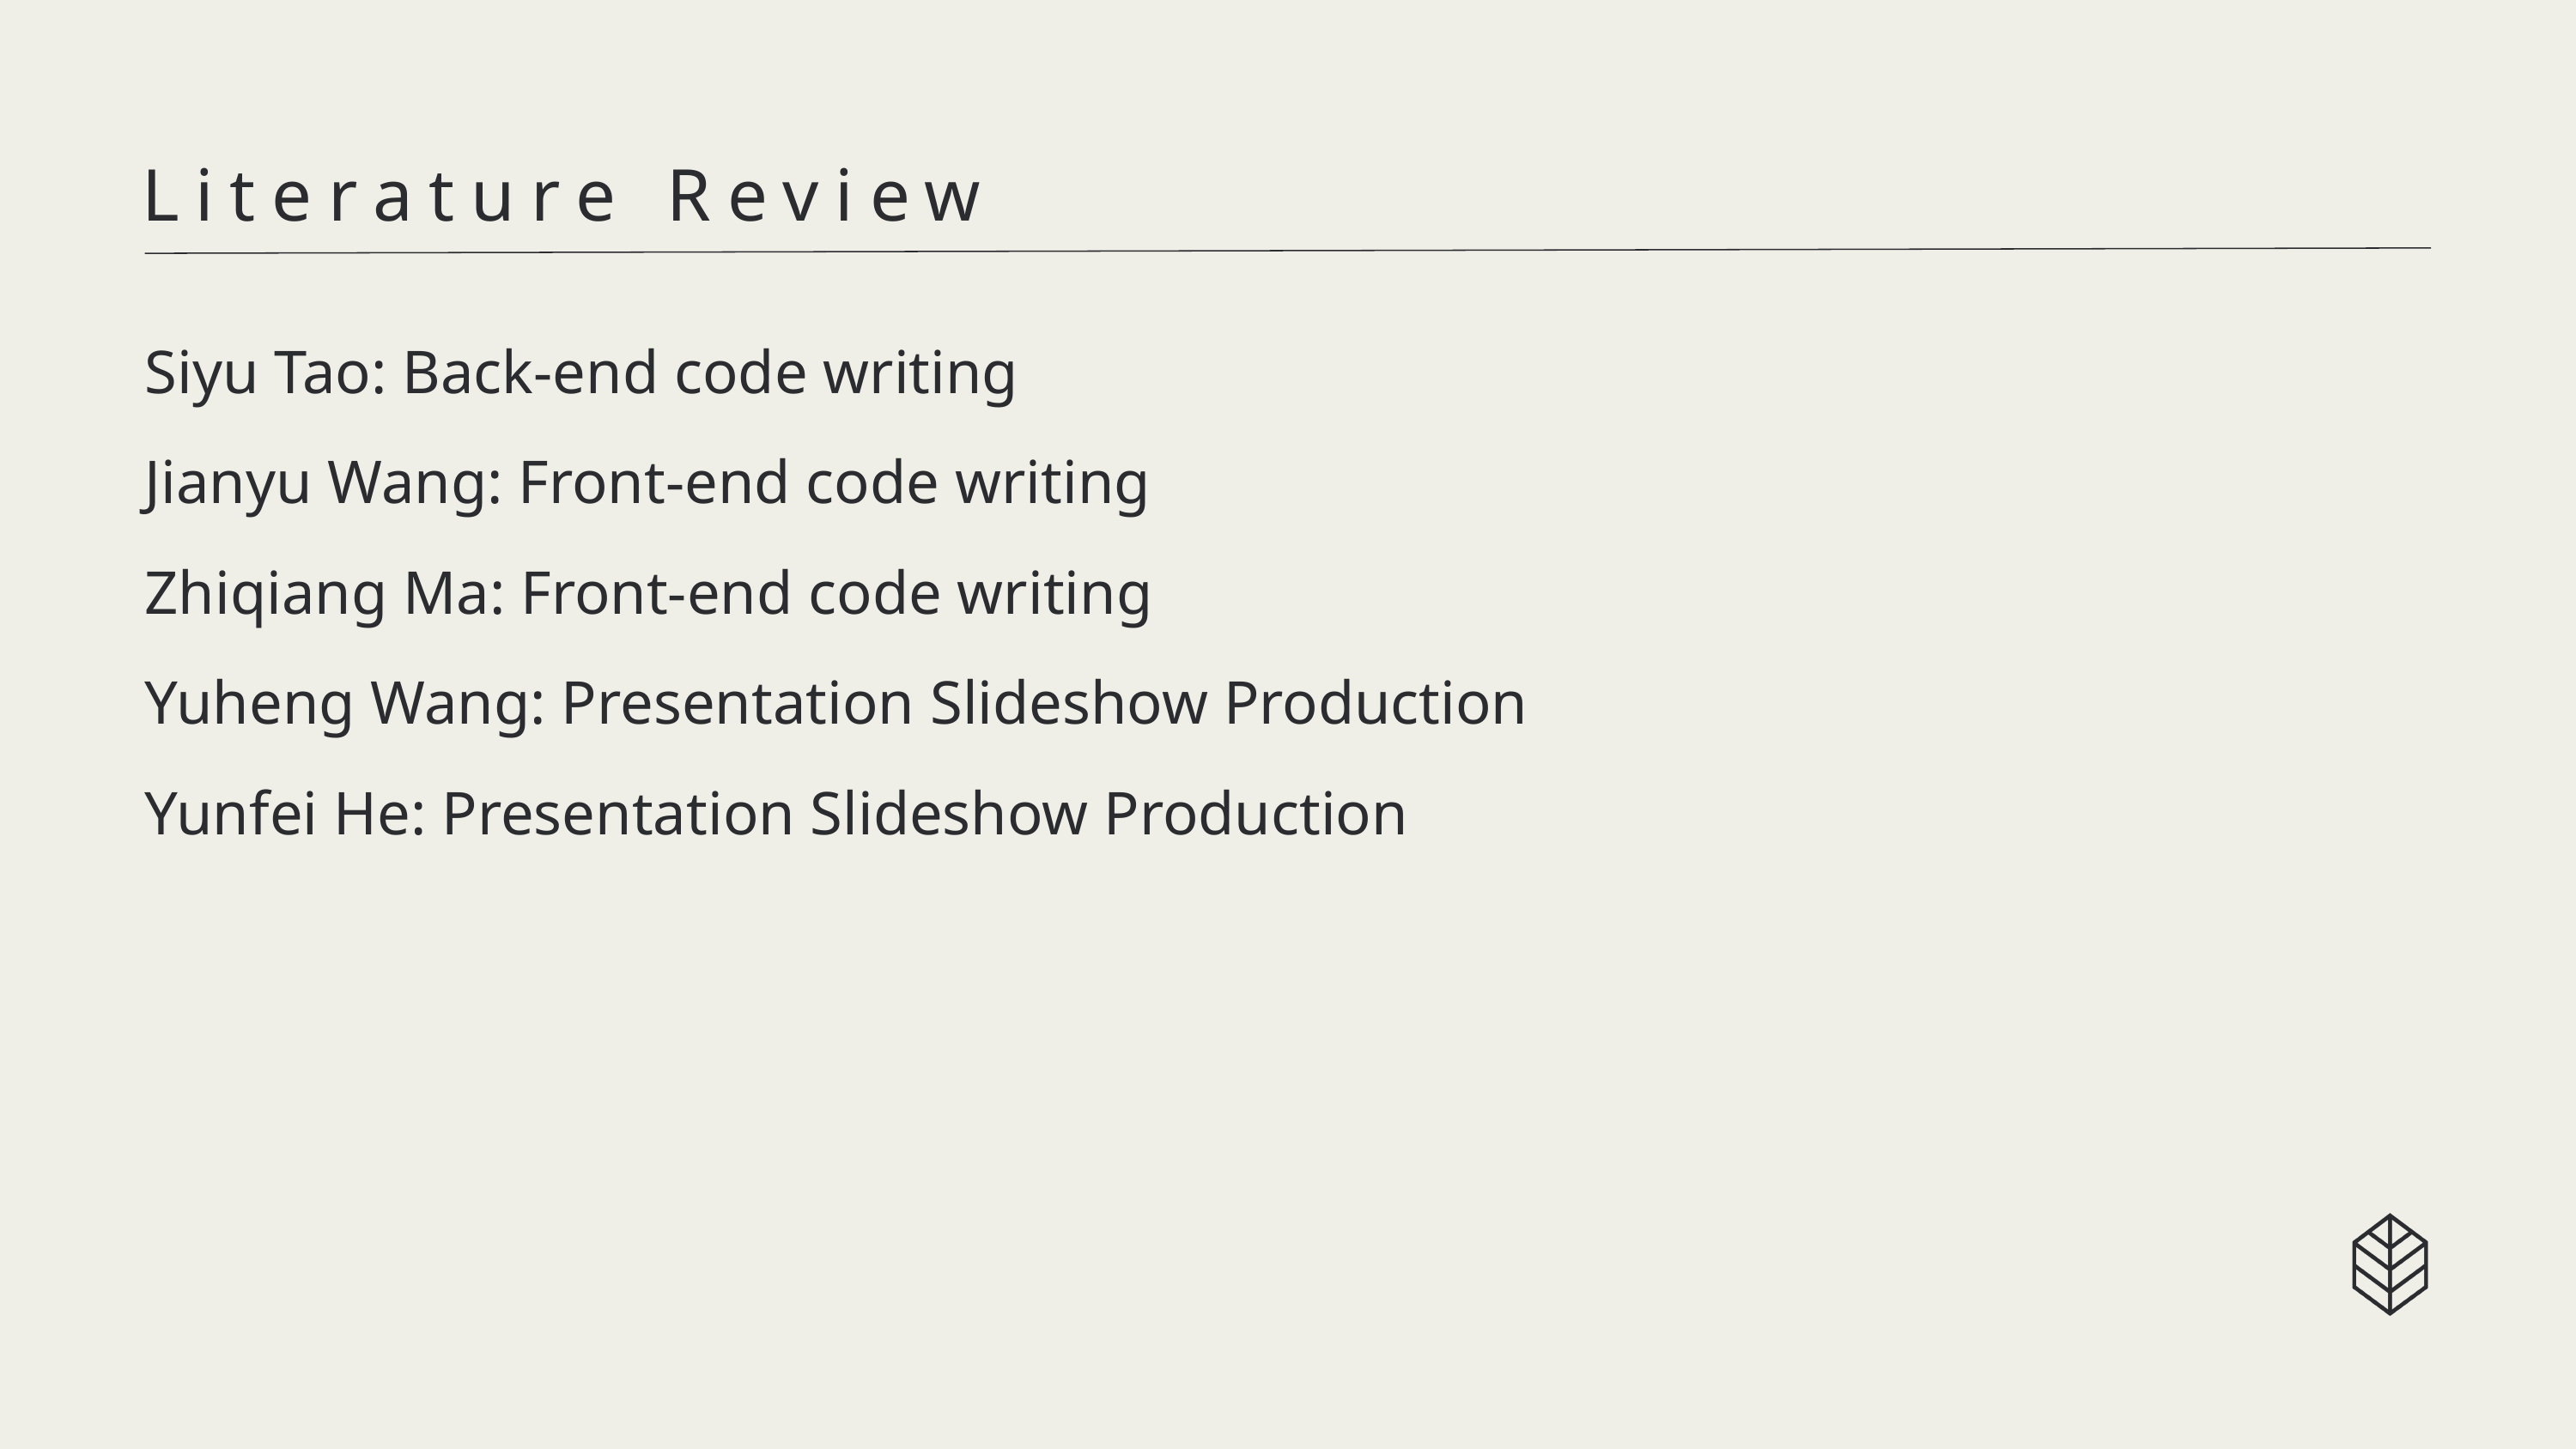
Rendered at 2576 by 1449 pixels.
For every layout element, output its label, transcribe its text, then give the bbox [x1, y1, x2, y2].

text_box Literature Review [142, 135, 2428, 236]
text_box Siyu Tao: Back-end code writing Jianyu Wang: Front-end code writing Zhiqiang Ma: Front-end code writing Yuheng Wang: Presentation Slideshow Production Yunfei He: Presentation Slideshow Production [144, 294, 2432, 847]
text_box [2352, 1213, 2428, 1316]
